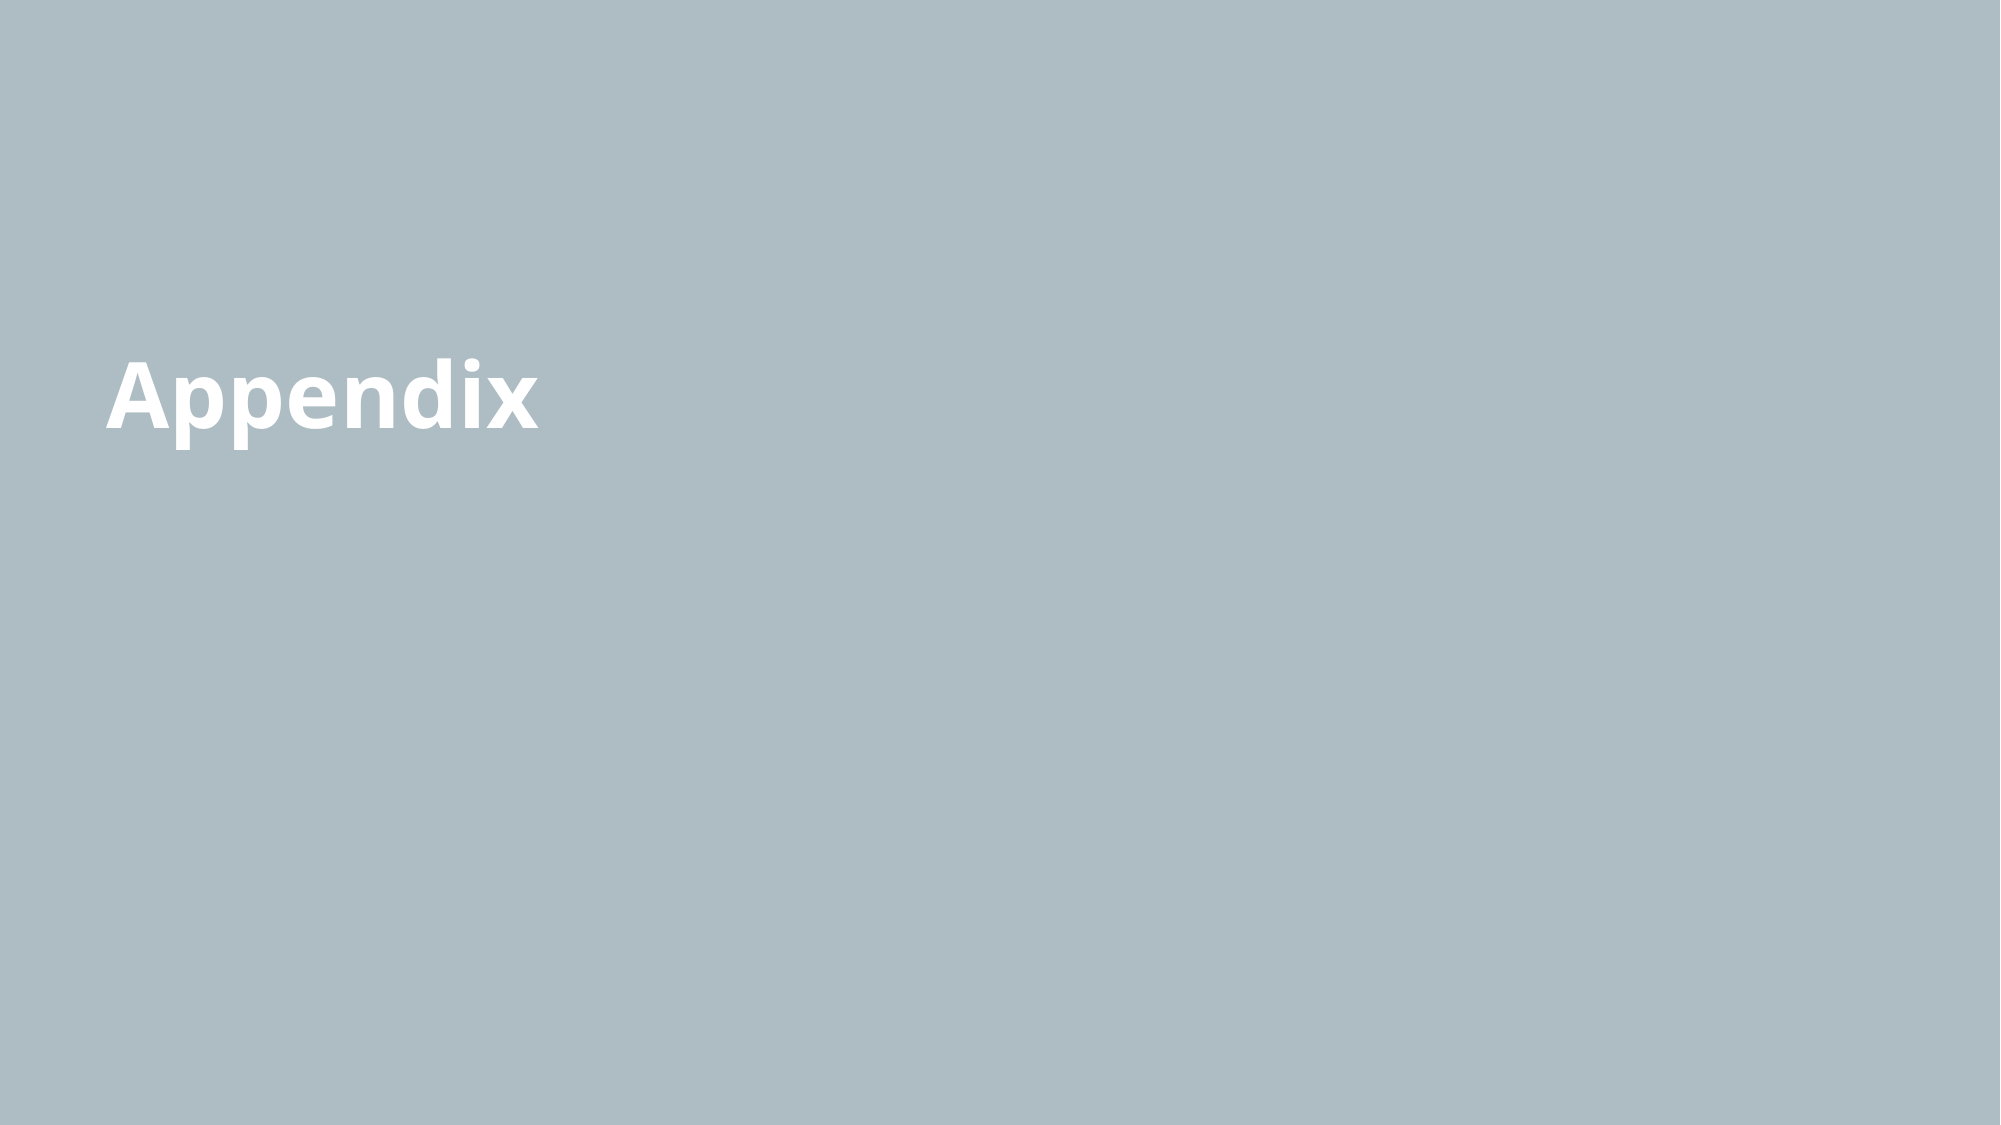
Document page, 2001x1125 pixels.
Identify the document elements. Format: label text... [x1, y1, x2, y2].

text_box Appendix [61, 326, 1836, 624]
